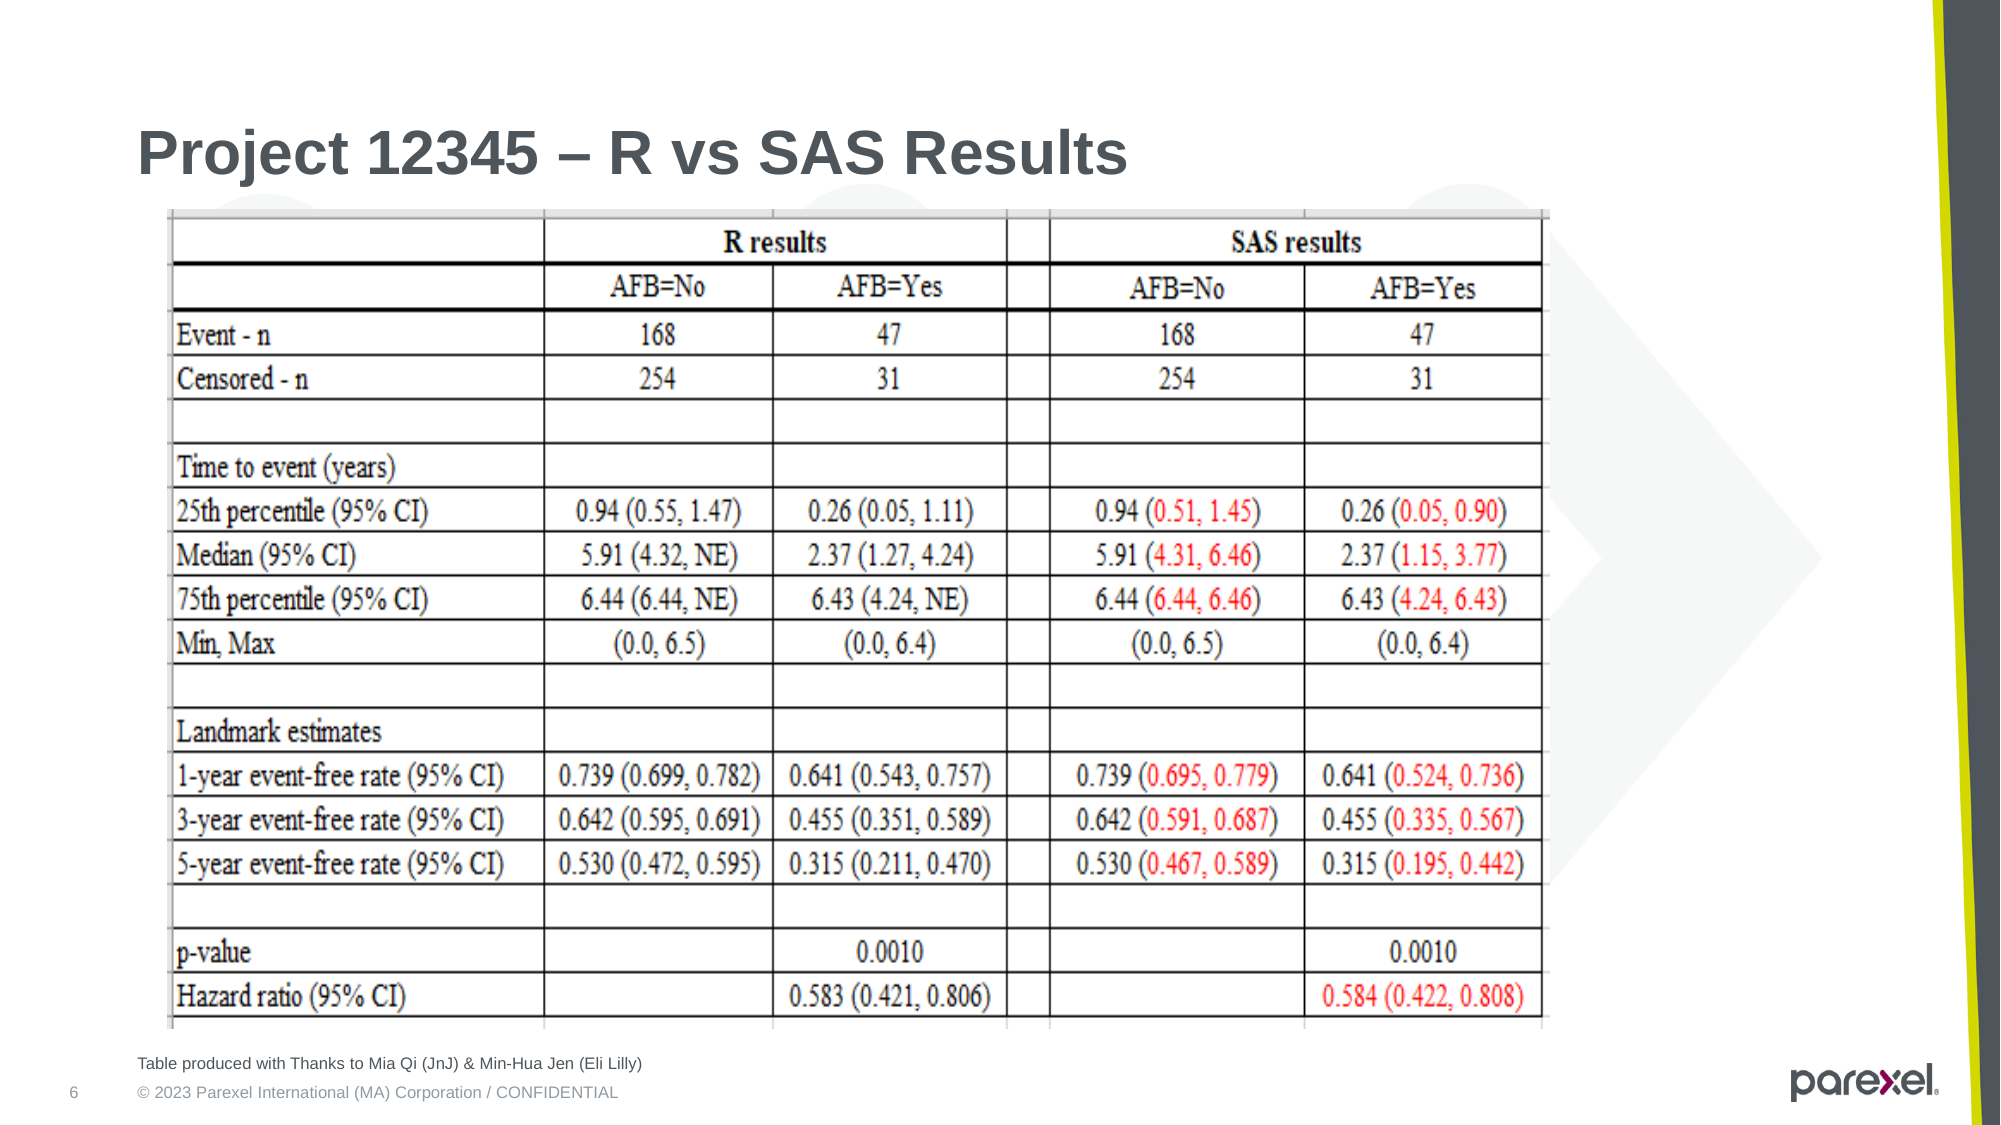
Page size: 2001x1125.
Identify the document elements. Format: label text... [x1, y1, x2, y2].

slide_number 6 [19, 1081, 79, 1102]
picture [0, 0, 2000, 1125]
title Project 12345 – R vs SAS Results [137, 28, 1863, 187]
list Table produced with Thanks to Mia Qi (JnJ) & Min-Hua Jen (Eli Lilly) [137, 1052, 1166, 1073]
